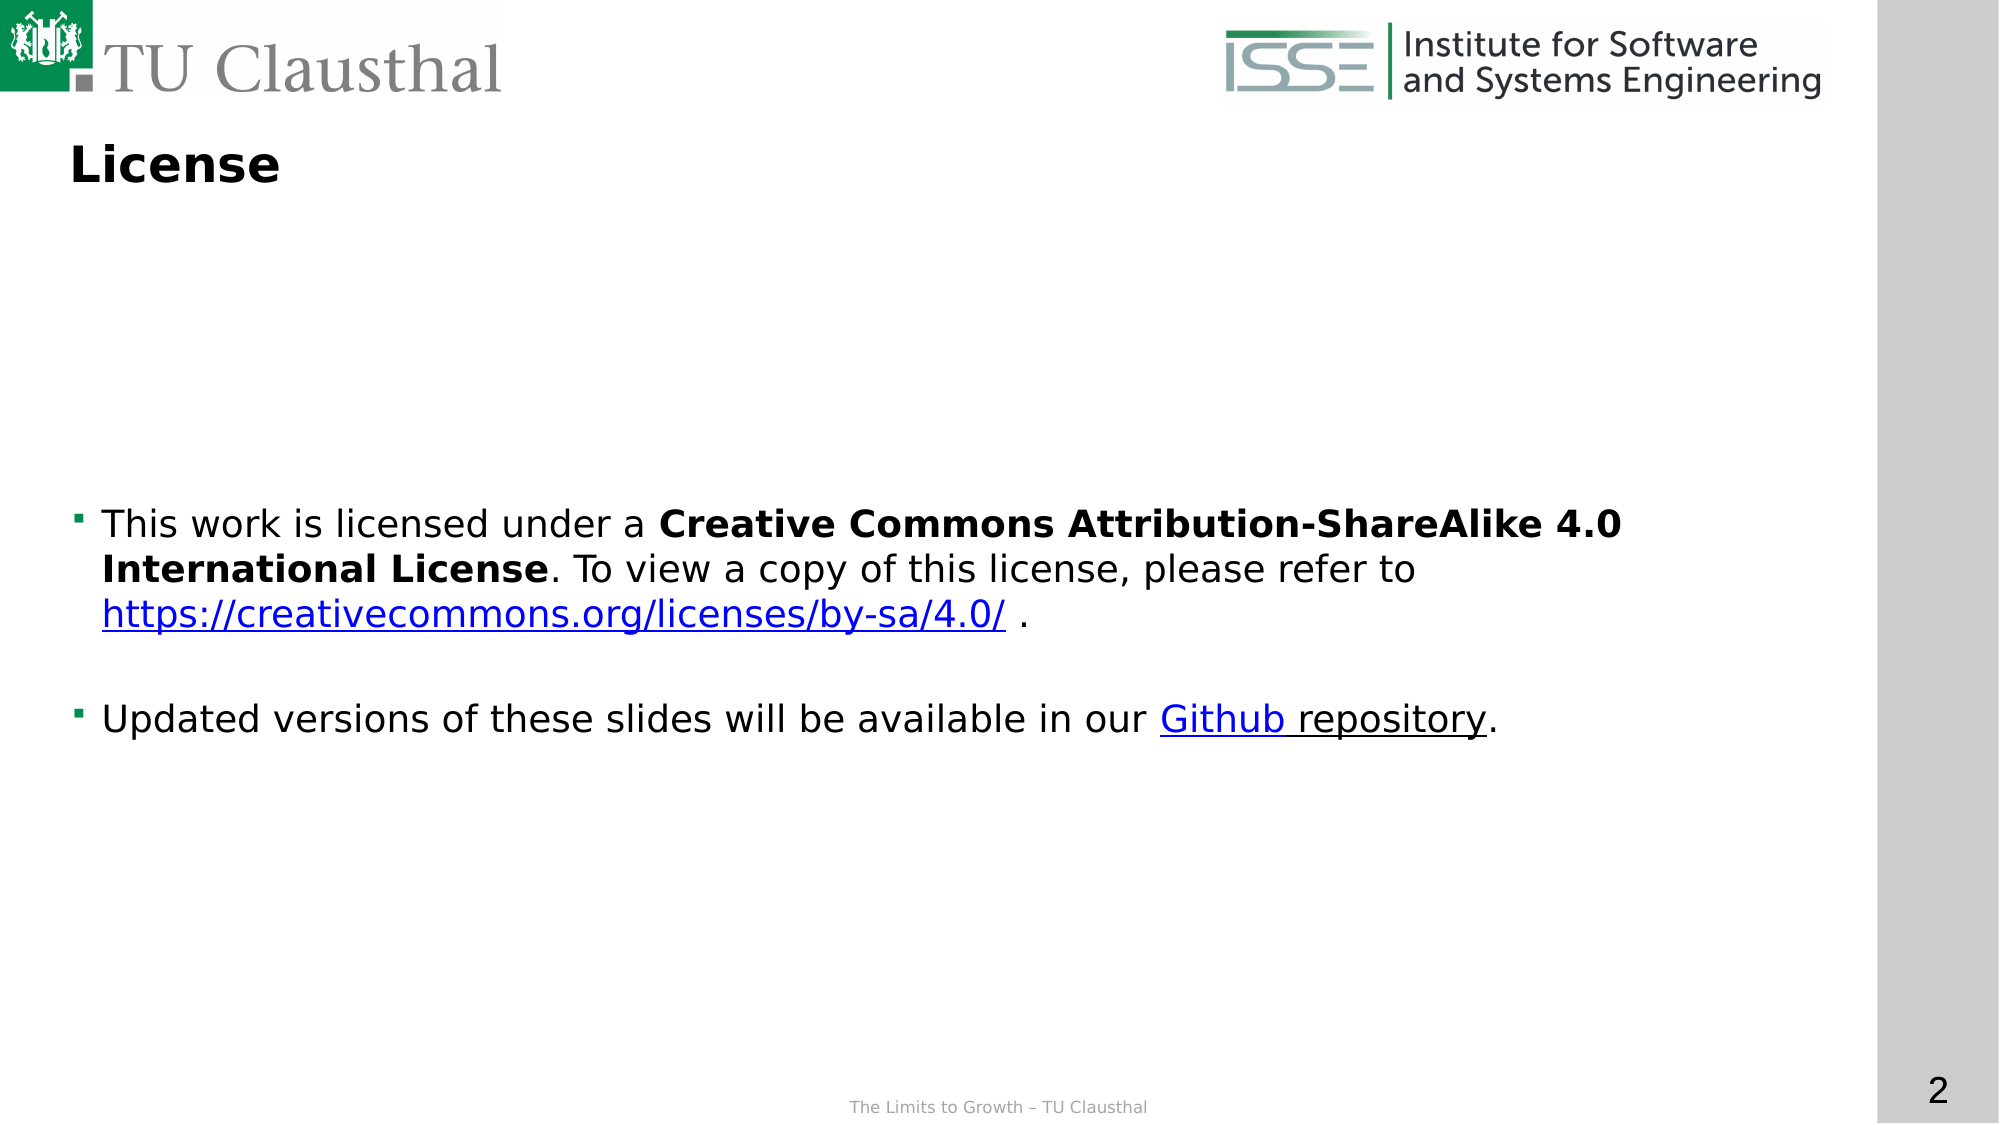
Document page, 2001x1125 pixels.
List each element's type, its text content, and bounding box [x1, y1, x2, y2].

picture [1218, 22, 1826, 106]
text_box This work is licensed under a Creative Commons Attribution-ShareAlike 4.0 International License. To view a copy of this license, please refer to https://creativecommons.org/licenses/by-sa/4.0/ . Updated versions of these slides will be available in our Github repository. [54, 207, 1817, 1033]
picture [0, 0, 501, 92]
text_box License [54, 125, 1817, 206]
